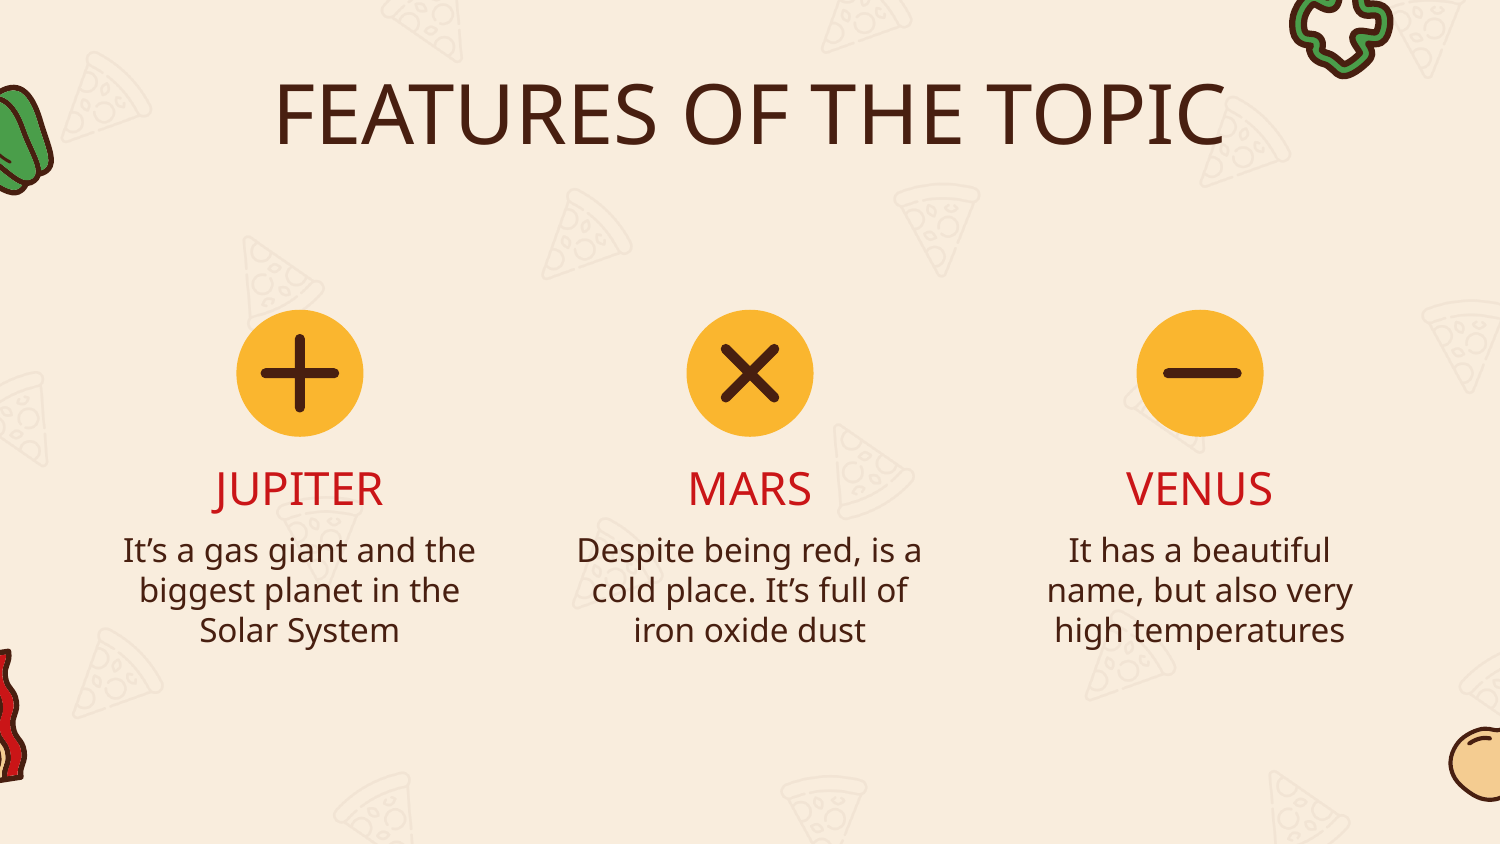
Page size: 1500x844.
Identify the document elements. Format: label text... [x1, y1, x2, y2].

picture [1308, 0, 1375, 60]
text_box [1136, 309, 1264, 437]
subtitle Despite being red, is a cold place. It’s full of iron oxide dust [568, 514, 932, 664]
text_box [721, 344, 779, 402]
subtitle It has a beautiful name, but also very high temperatures [1018, 514, 1382, 664]
text_box [1163, 368, 1241, 378]
subtitle It’s a gas giant and the biggest planet in the Solar System [118, 514, 482, 664]
subtitle VENUS [1018, 459, 1382, 514]
text_box [236, 309, 364, 437]
text_box [261, 334, 339, 412]
title FEATURES OF THE TOPIC [118, 64, 1382, 159]
subtitle JUPITER [118, 459, 482, 514]
subtitle MARS [568, 459, 932, 514]
text_box [686, 309, 814, 437]
picture [0, 0, 1500, 844]
